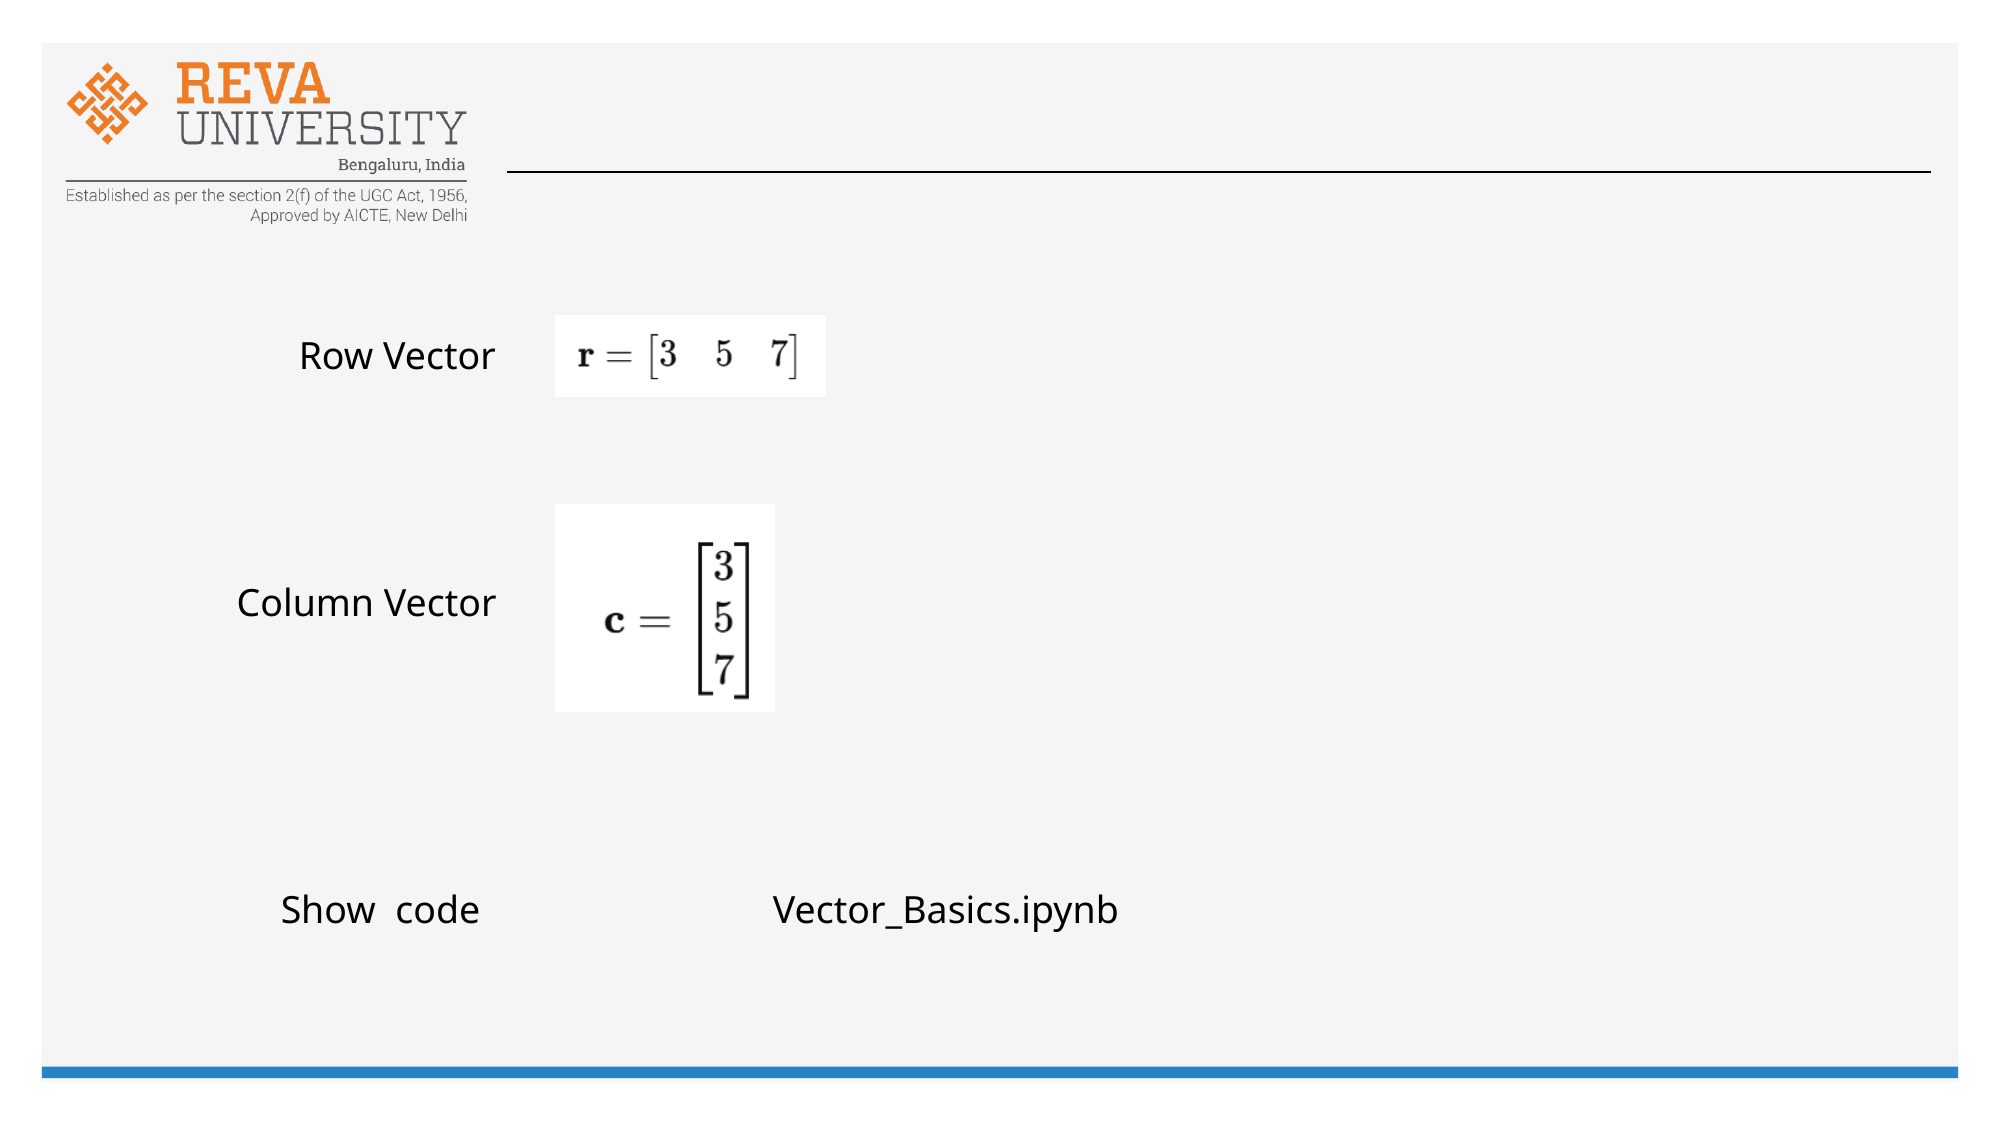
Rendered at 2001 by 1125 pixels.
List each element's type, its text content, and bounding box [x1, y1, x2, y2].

picture [65, 62, 467, 224]
text_box Show code [266, 879, 496, 939]
text_box Column Vector [221, 571, 512, 632]
text_box Vector_Basics.ipynb [758, 879, 1176, 939]
picture [555, 315, 826, 397]
text_box Row Vector [283, 324, 511, 385]
picture [555, 504, 775, 712]
